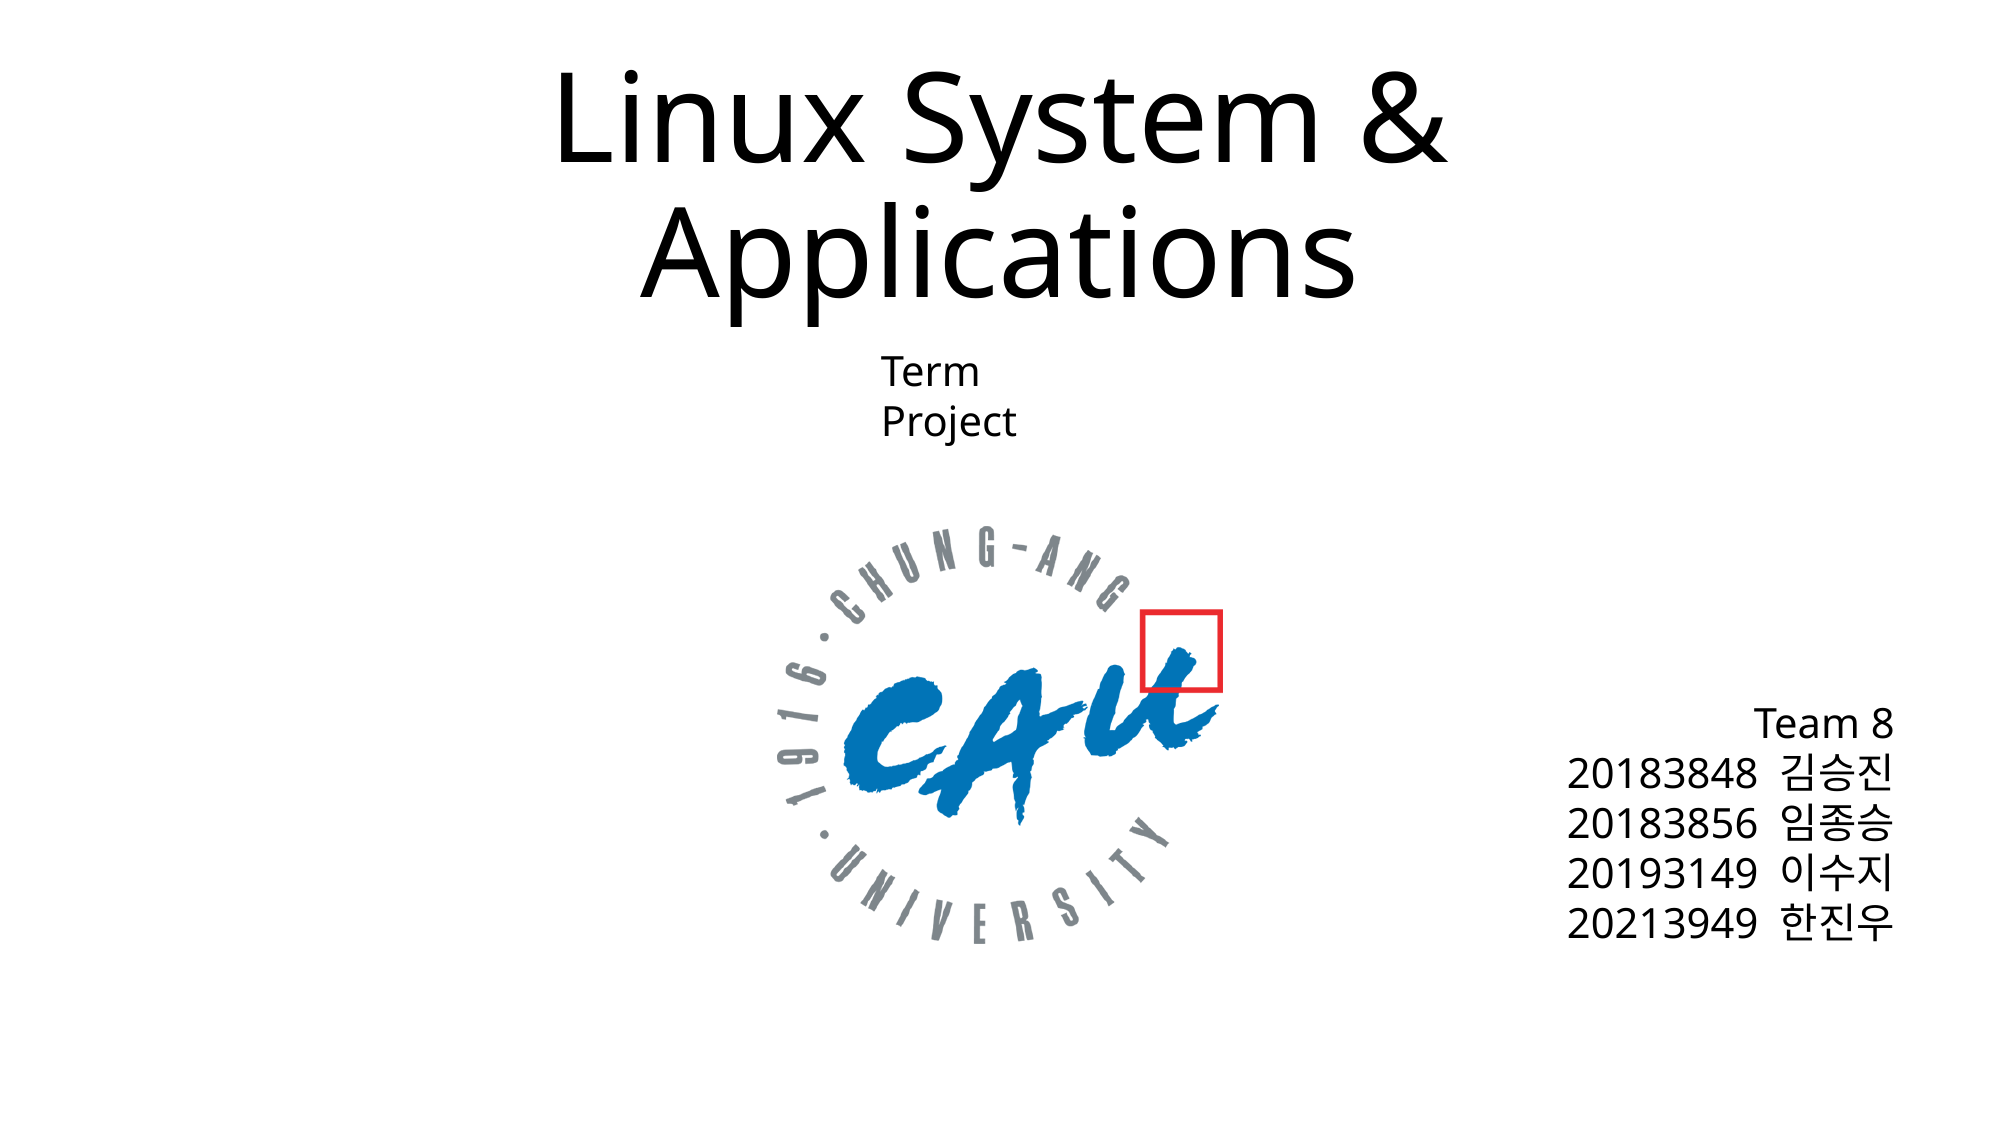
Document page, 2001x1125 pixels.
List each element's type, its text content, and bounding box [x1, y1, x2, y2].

picture [777, 512, 1223, 957]
text_box Term Project [866, 337, 1134, 453]
title Linux System & Applications [163, 80, 1837, 332]
text_box Team 8 20183848 김승진 20183856 임종승 20193149 이수지 20213949 한진우 [1425, 689, 1910, 955]
